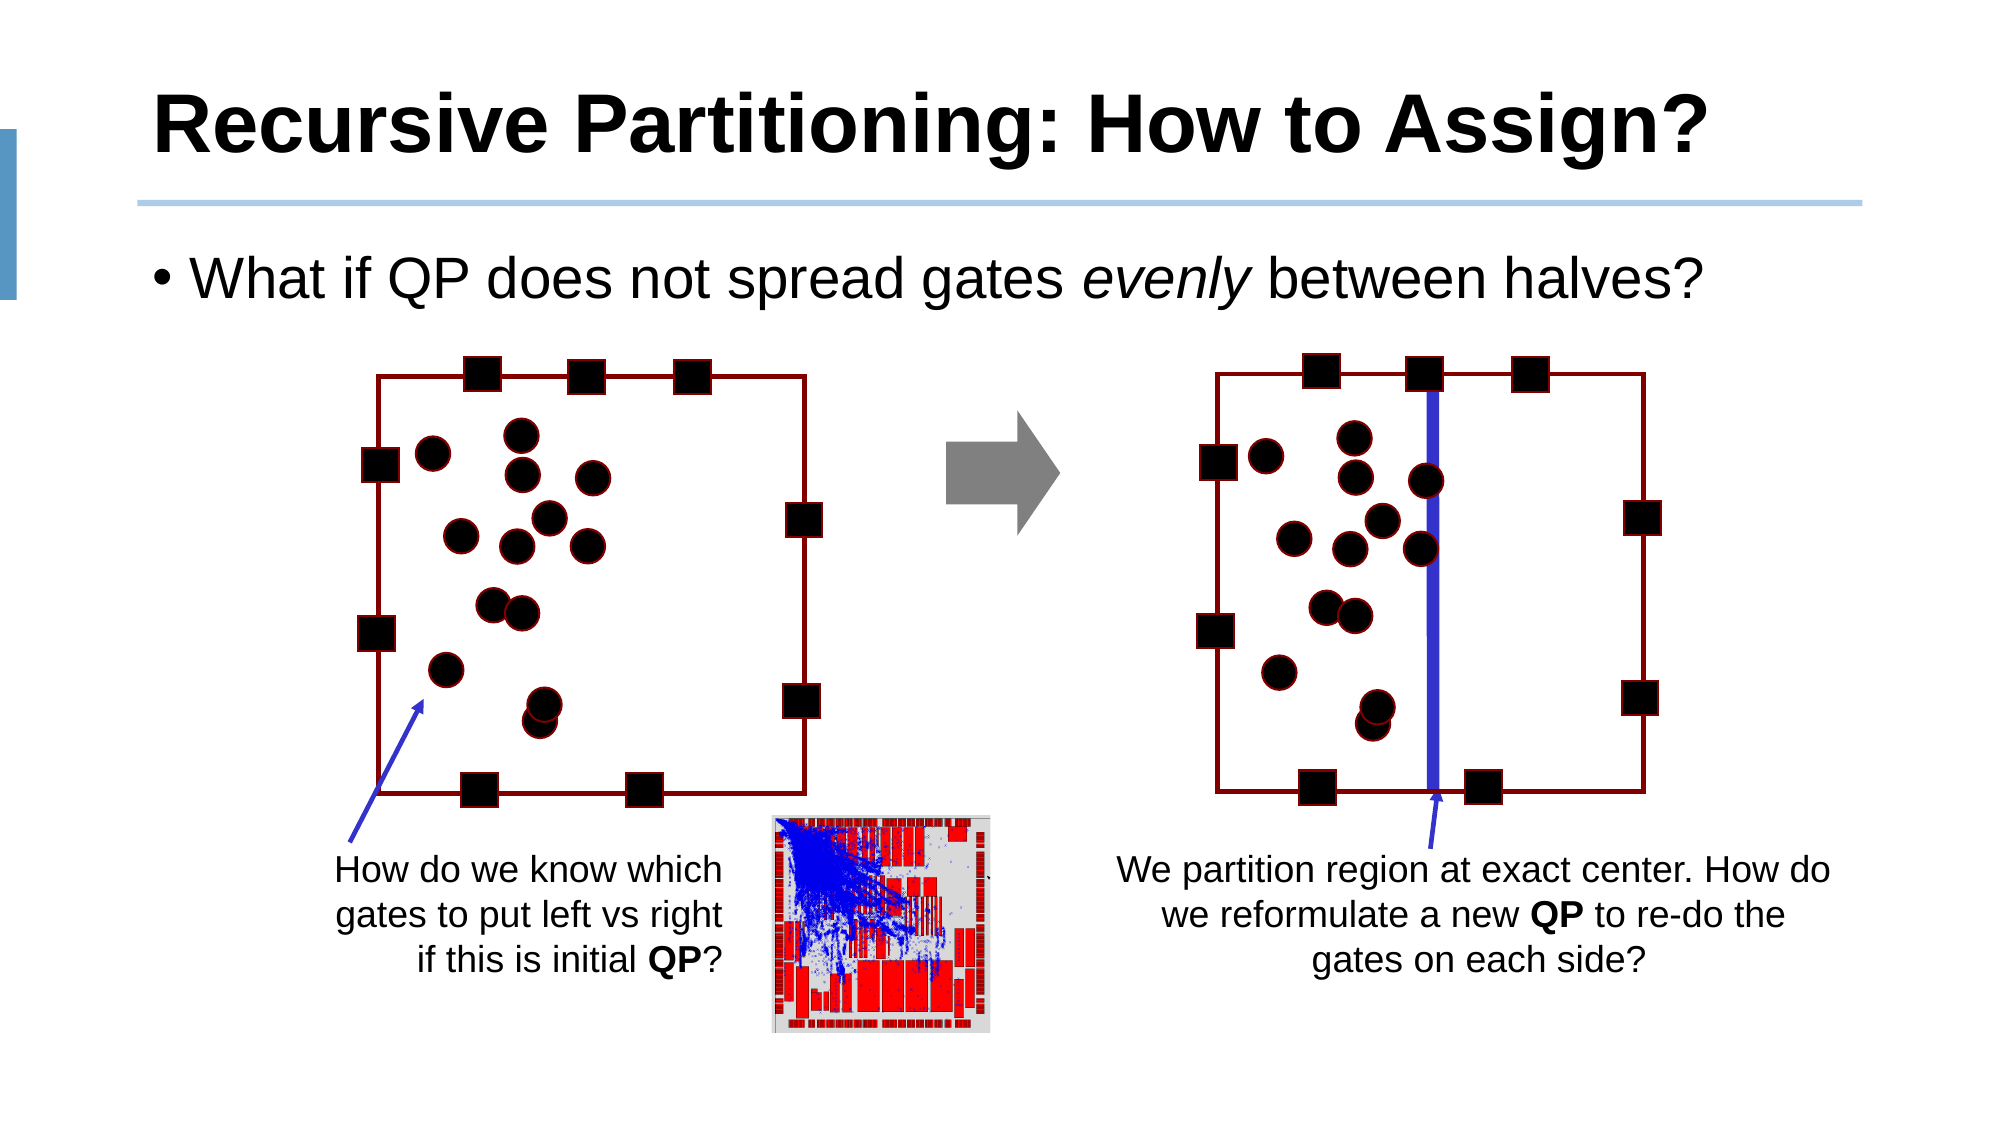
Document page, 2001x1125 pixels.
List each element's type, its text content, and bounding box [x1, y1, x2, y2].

title Recursive Partitioning: How to Assign? [137, 42, 1863, 208]
text_box [673, 359, 711, 395]
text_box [945, 354, 1863, 989]
text_box [504, 596, 540, 631]
text_box [522, 709, 558, 739]
text_box [527, 687, 562, 722]
text_box [358, 616, 396, 651]
text_box How do we know which gates to put left vs right if this is initial QP? [173, 837, 738, 987]
text_box [567, 359, 605, 394]
text_box [500, 529, 535, 564]
text_box [782, 683, 820, 718]
text_box [444, 519, 479, 554]
text_box [464, 356, 502, 392]
list What if QP does not spread gates evenly between halves? [137, 240, 1863, 1014]
text_box [460, 773, 498, 808]
picture [771, 815, 991, 1033]
text_box [361, 448, 399, 483]
text_box [785, 503, 823, 538]
text_box [570, 529, 606, 564]
text_box [415, 436, 451, 471]
text_box [349, 698, 424, 843]
text_box [575, 461, 611, 496]
text_box [505, 457, 540, 493]
text_box [378, 376, 805, 794]
text_box [476, 588, 510, 623]
text_box [504, 418, 539, 453]
text_box [429, 652, 464, 688]
text_box [626, 772, 664, 808]
text_box [532, 501, 567, 536]
